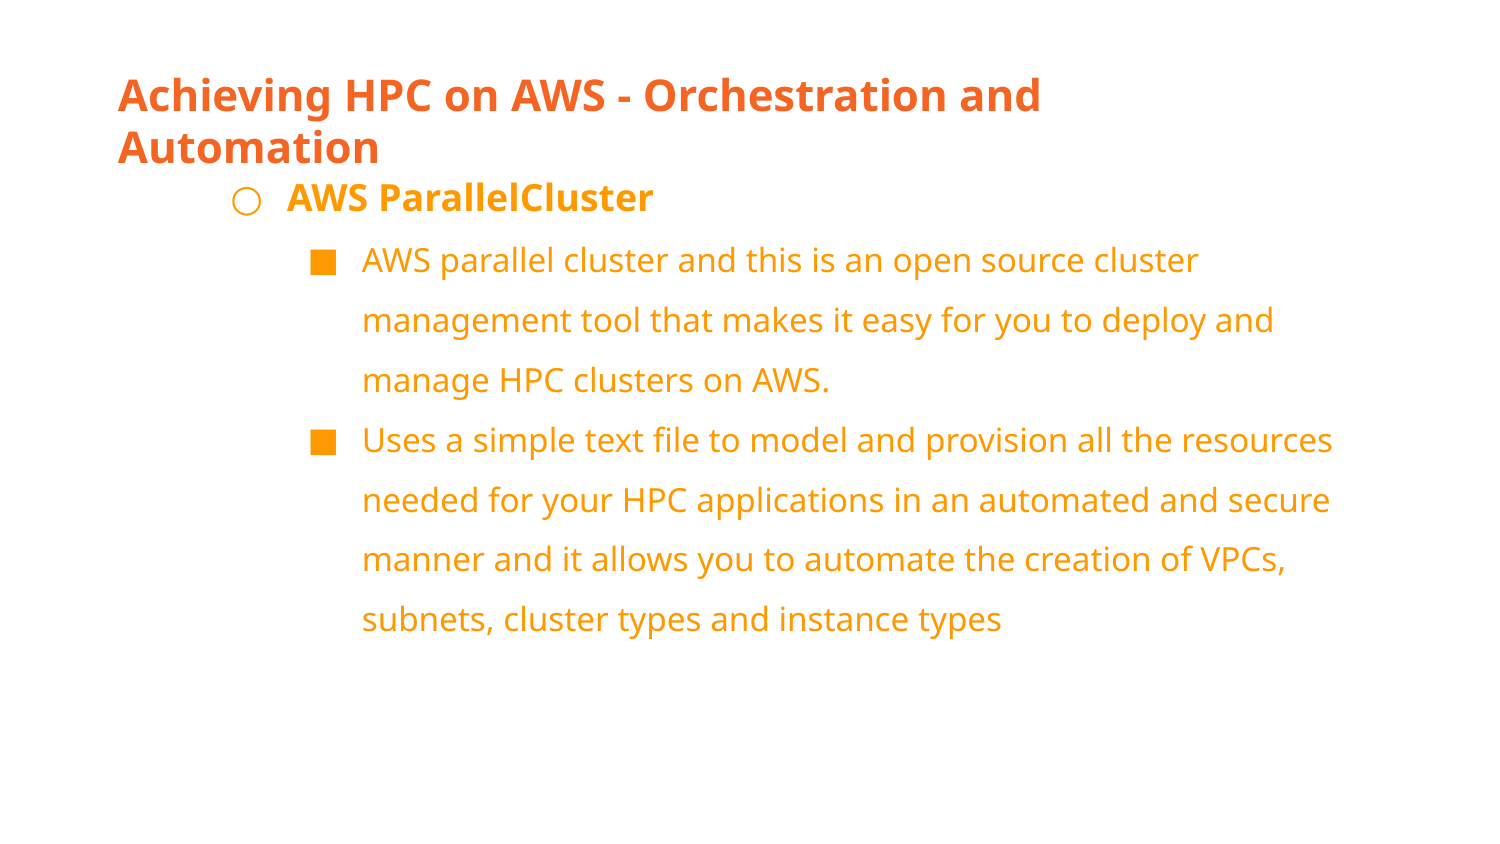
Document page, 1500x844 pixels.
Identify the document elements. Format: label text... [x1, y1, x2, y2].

title AWS ParallelCluster AWS parallel cluster and this is an open source cluster management tool that makes it easy for you to deploy and manage HPC clusters on AWS. Uses a simple text file to model and provision all the resources needed for your HPC applications in an automated and secure manner and it allows you to automate the creation of VPCs, subnets, cluster types and instance types [121, 136, 1410, 765]
title Achieving HPC on AWS - Orchestration and Automation [102, 52, 1327, 179]
